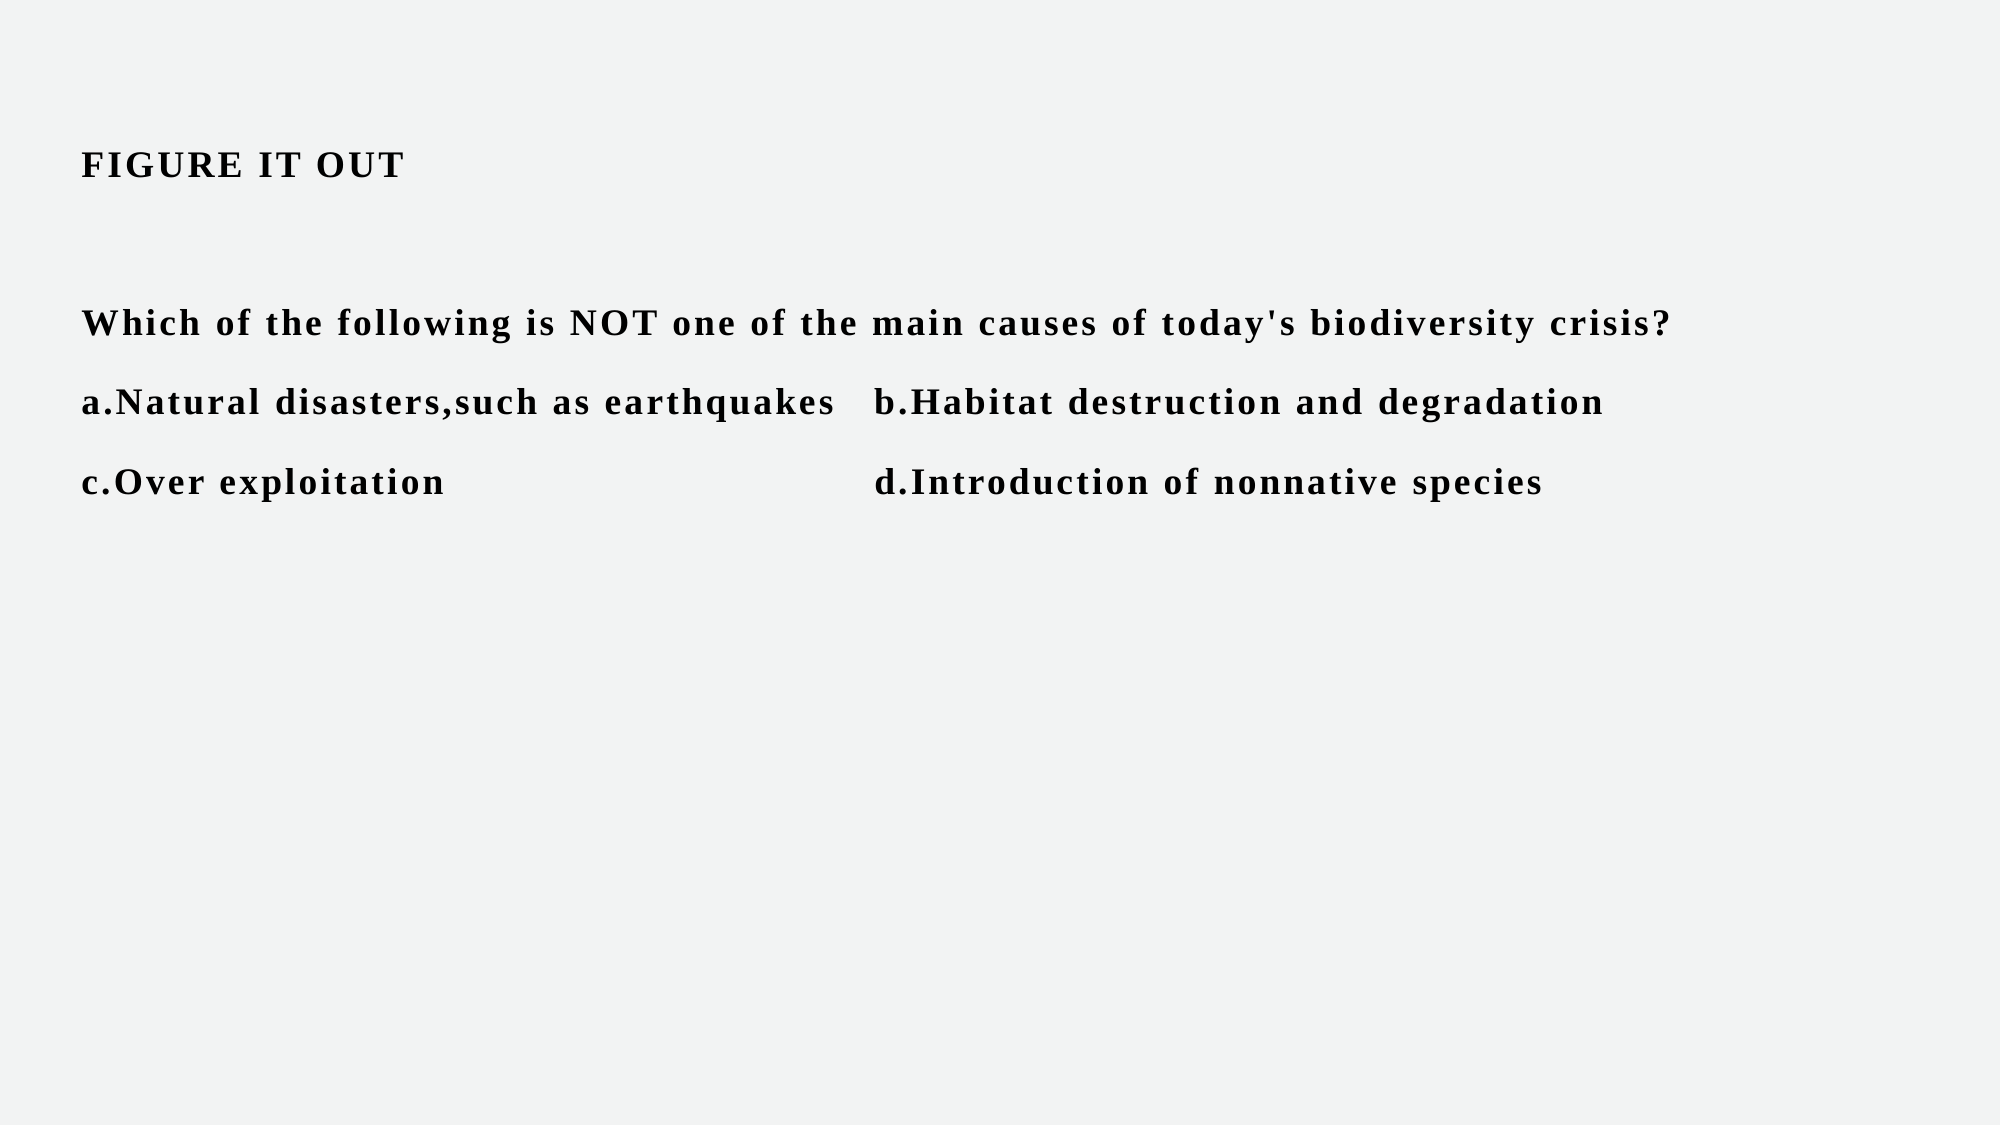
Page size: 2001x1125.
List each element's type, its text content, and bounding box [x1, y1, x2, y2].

text_box FIGURE IT OUT Which of the following is NOT one of the main causes of today's biodiversity crisis? a.Natural disasters,such as earthquakes b.Habitat destruction and degradation c.Over exploitation d.Introduction of nonnative species [66, 118, 1914, 970]
